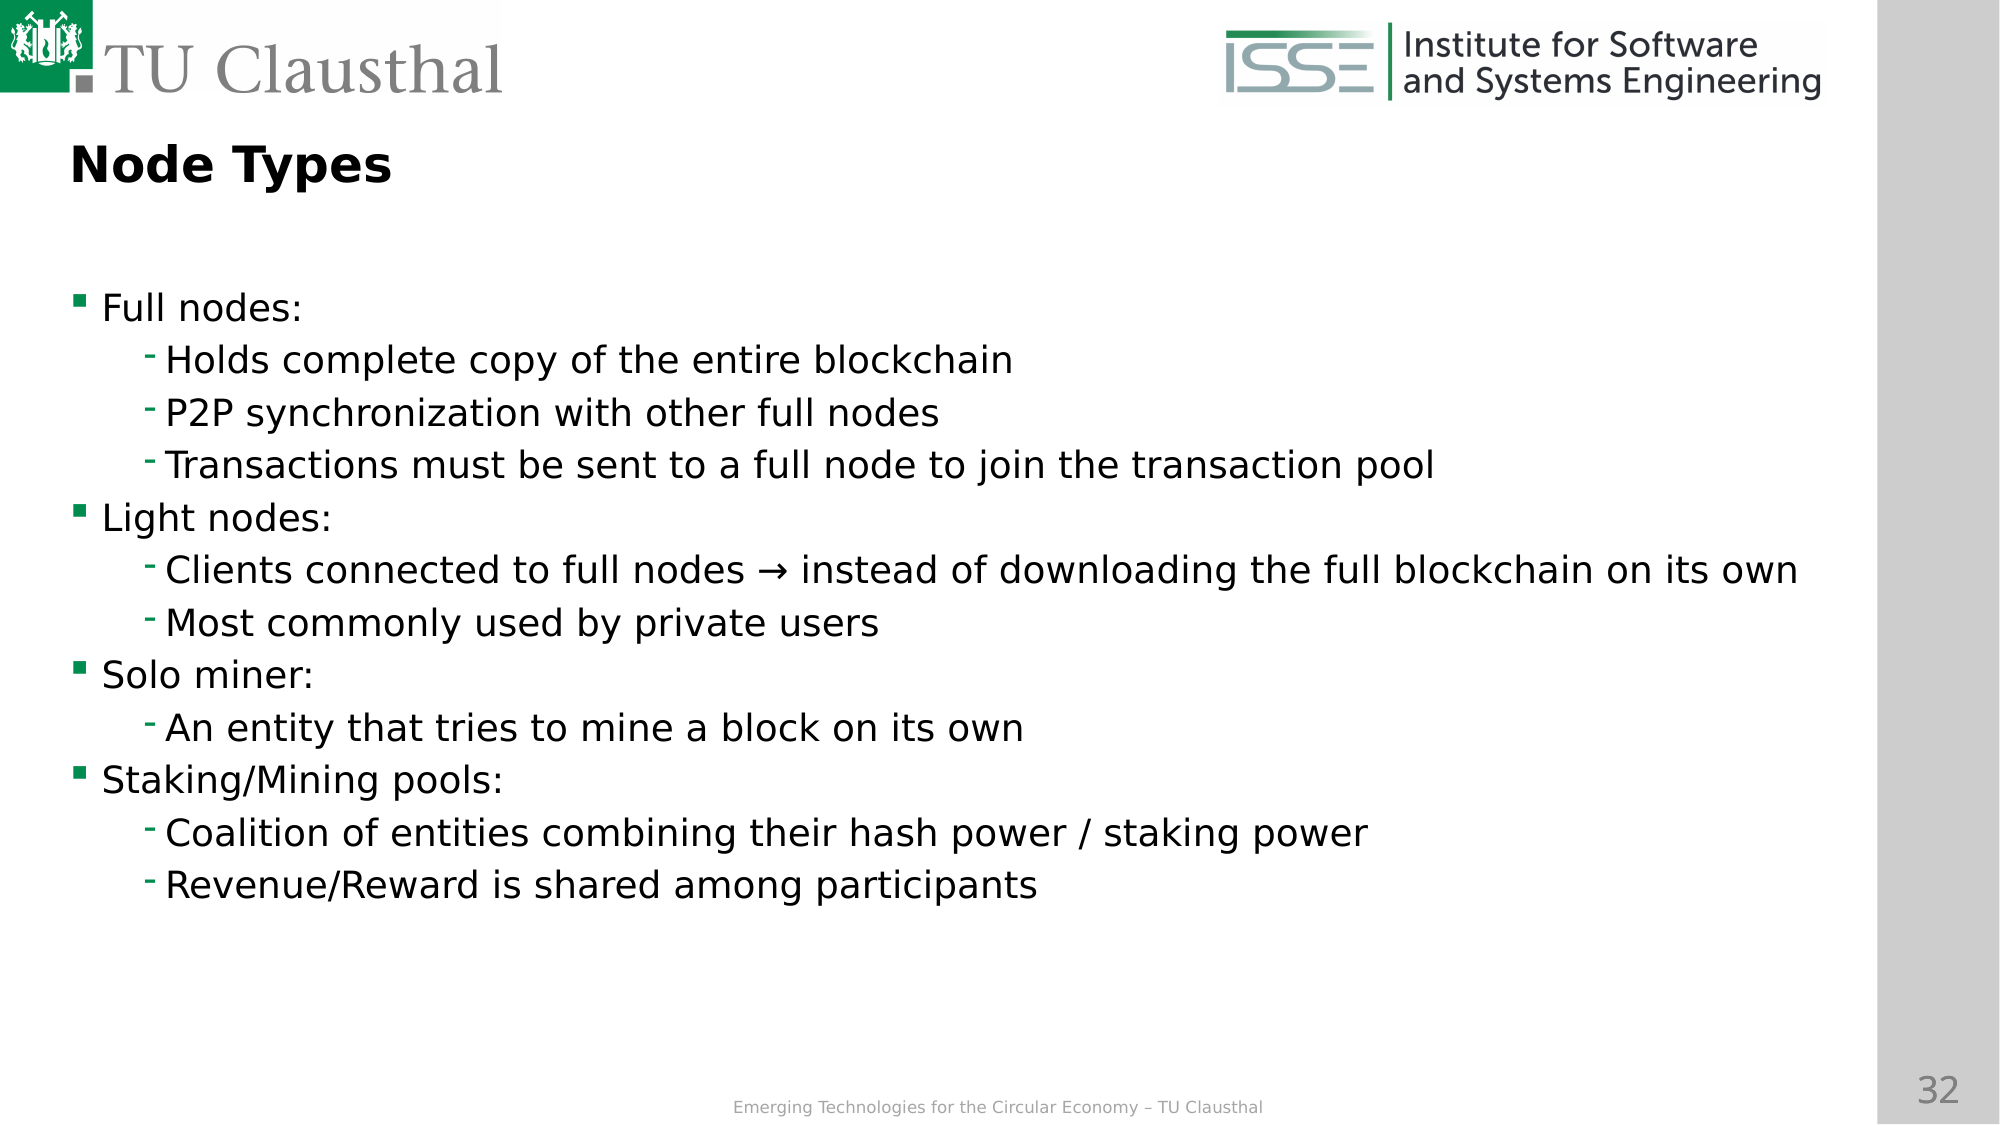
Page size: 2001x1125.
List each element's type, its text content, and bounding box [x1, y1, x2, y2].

picture [0, 0, 502, 93]
text_box Node Types [54, 125, 1819, 208]
text_box Full nodes: Holds complete copy of the entire blockchain P2P synchronization with other full nodes Transactions must be sent to a full node to join the transaction pool Light nodes: Clients connected to full nodes → instead of downloading the full blockchain on its own Most commonly used by private users Solo miner: An entity that tries to mine a block on its own Staking/Mining pools: Coalition of entities combining their hash power / staking power Revenue/Reward is shared among participants [54, 208, 1819, 1035]
picture [1218, 22, 1826, 107]
